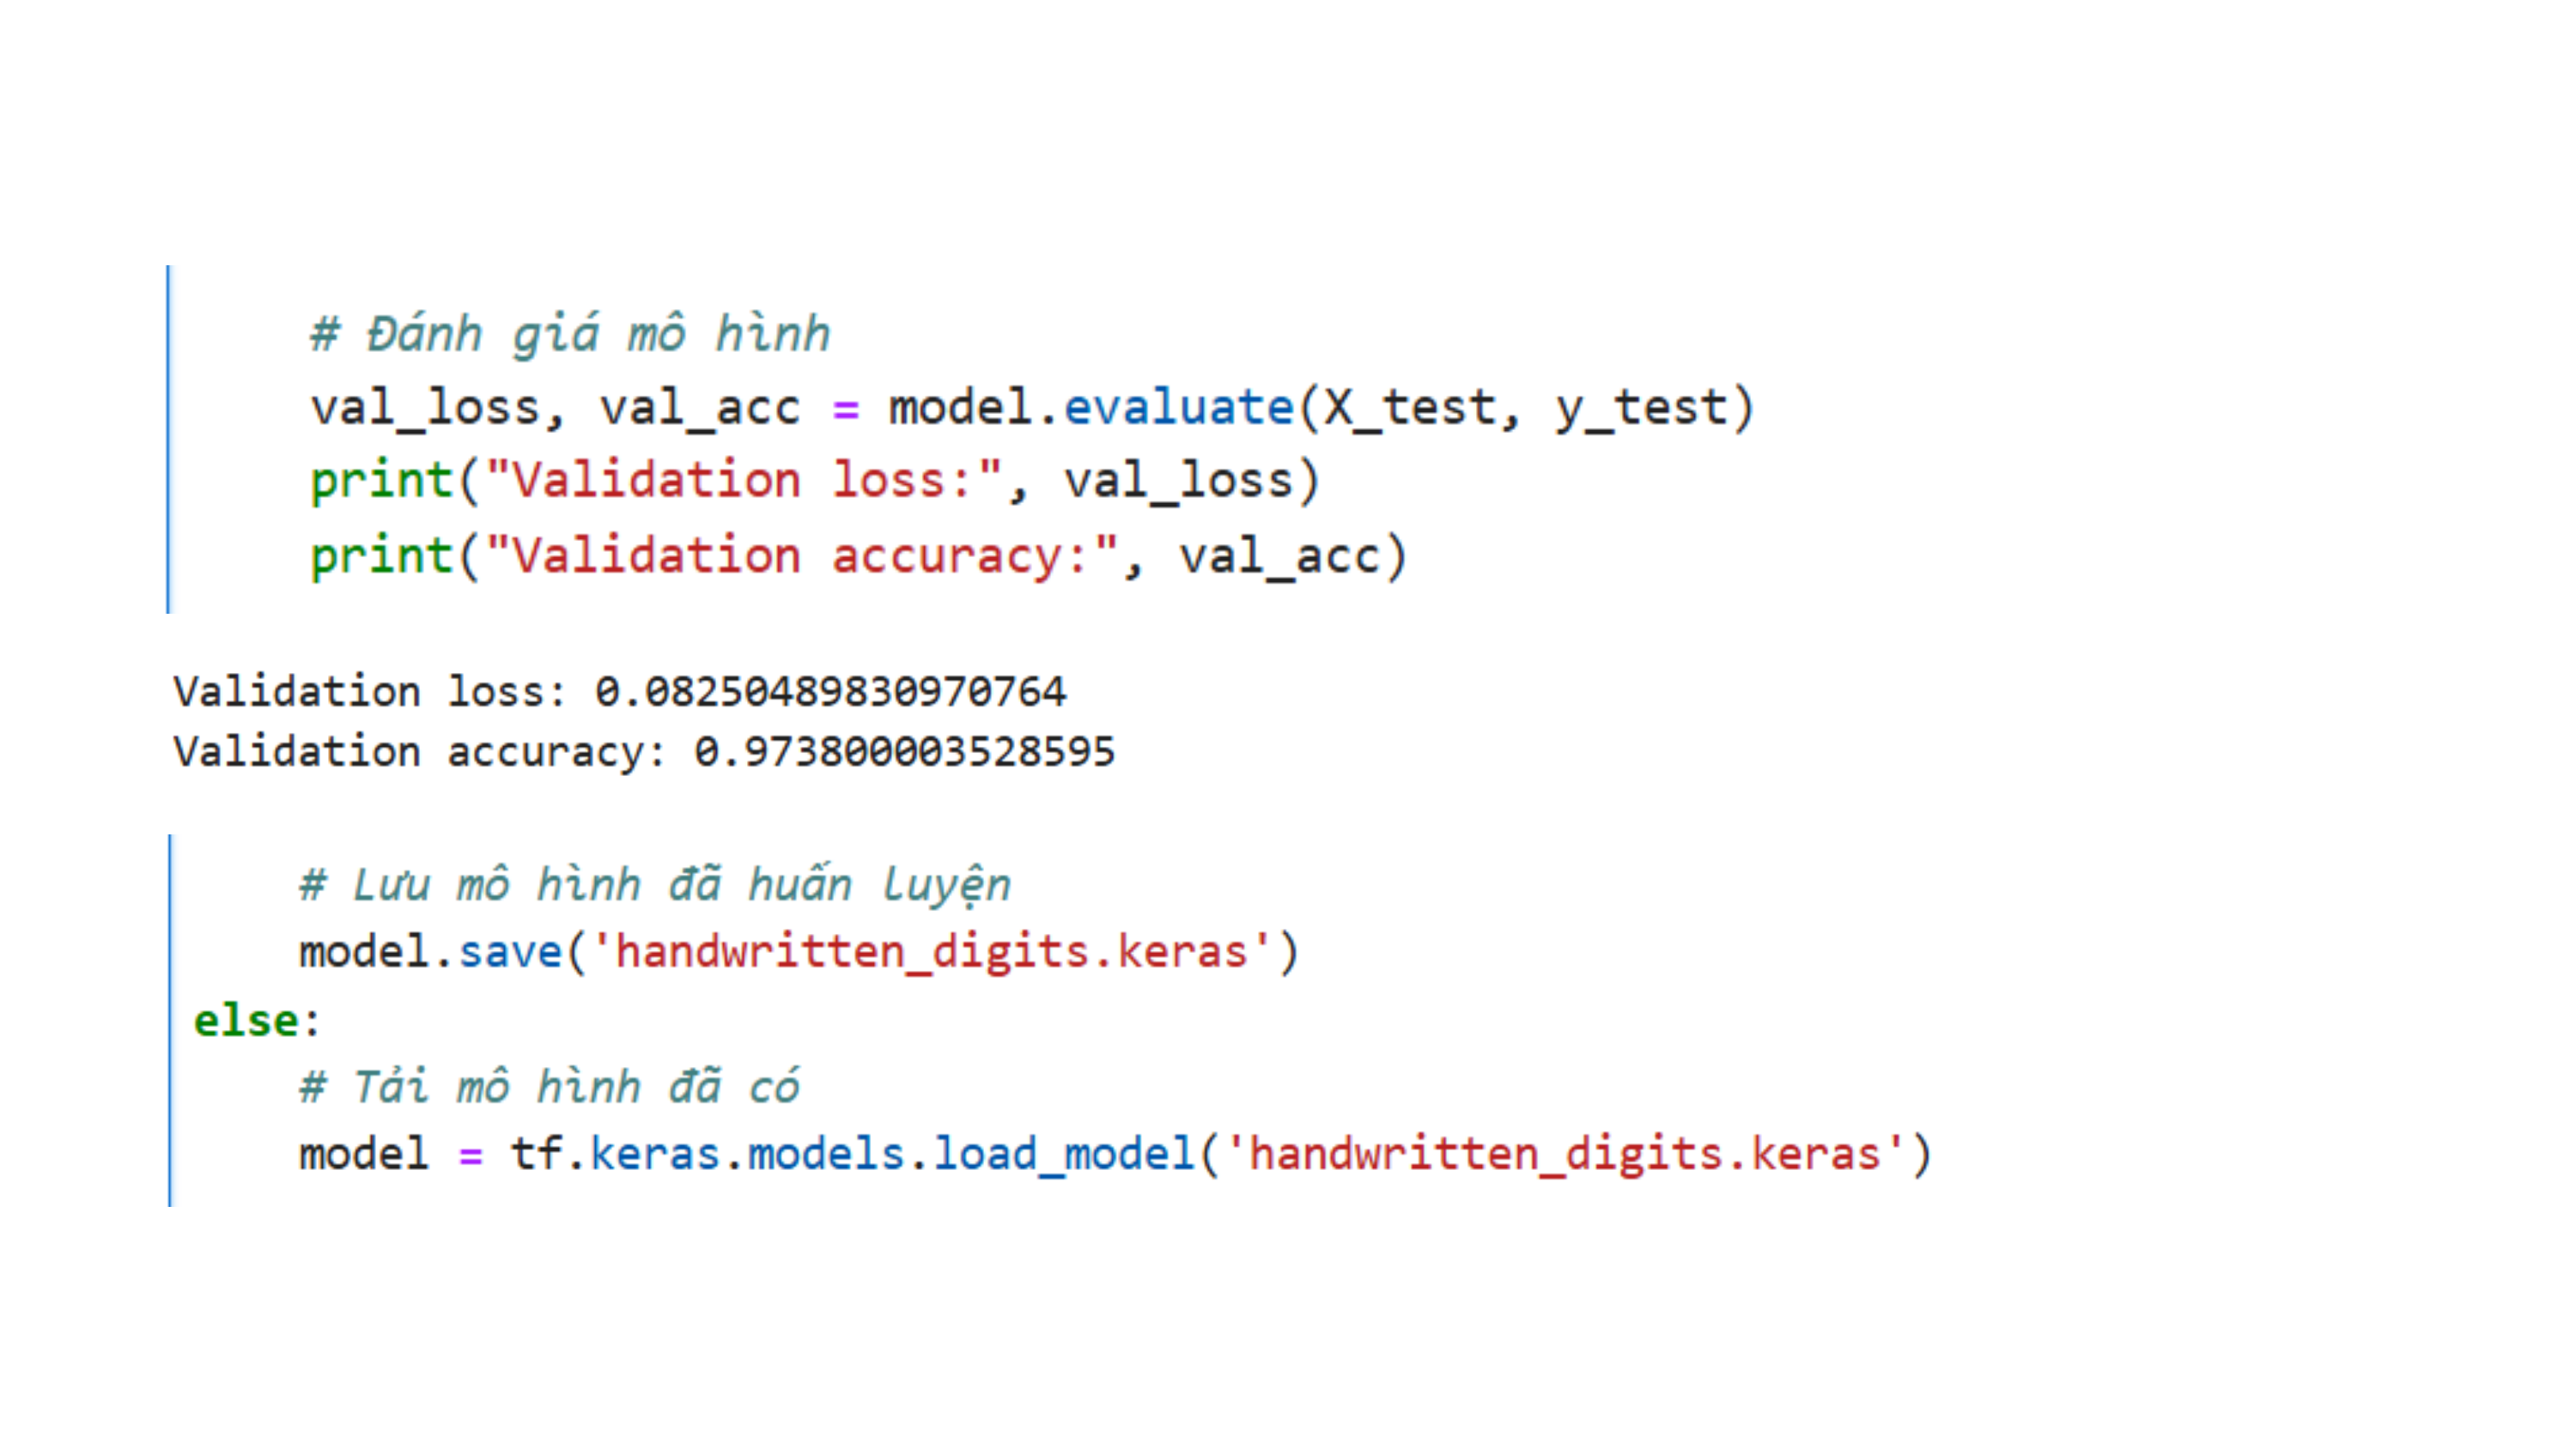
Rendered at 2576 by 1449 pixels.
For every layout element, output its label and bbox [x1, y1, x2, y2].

text_box [144, 665, 2432, 783]
text_box [132, 265, 2432, 614]
text_box [132, 834, 2576, 1207]
